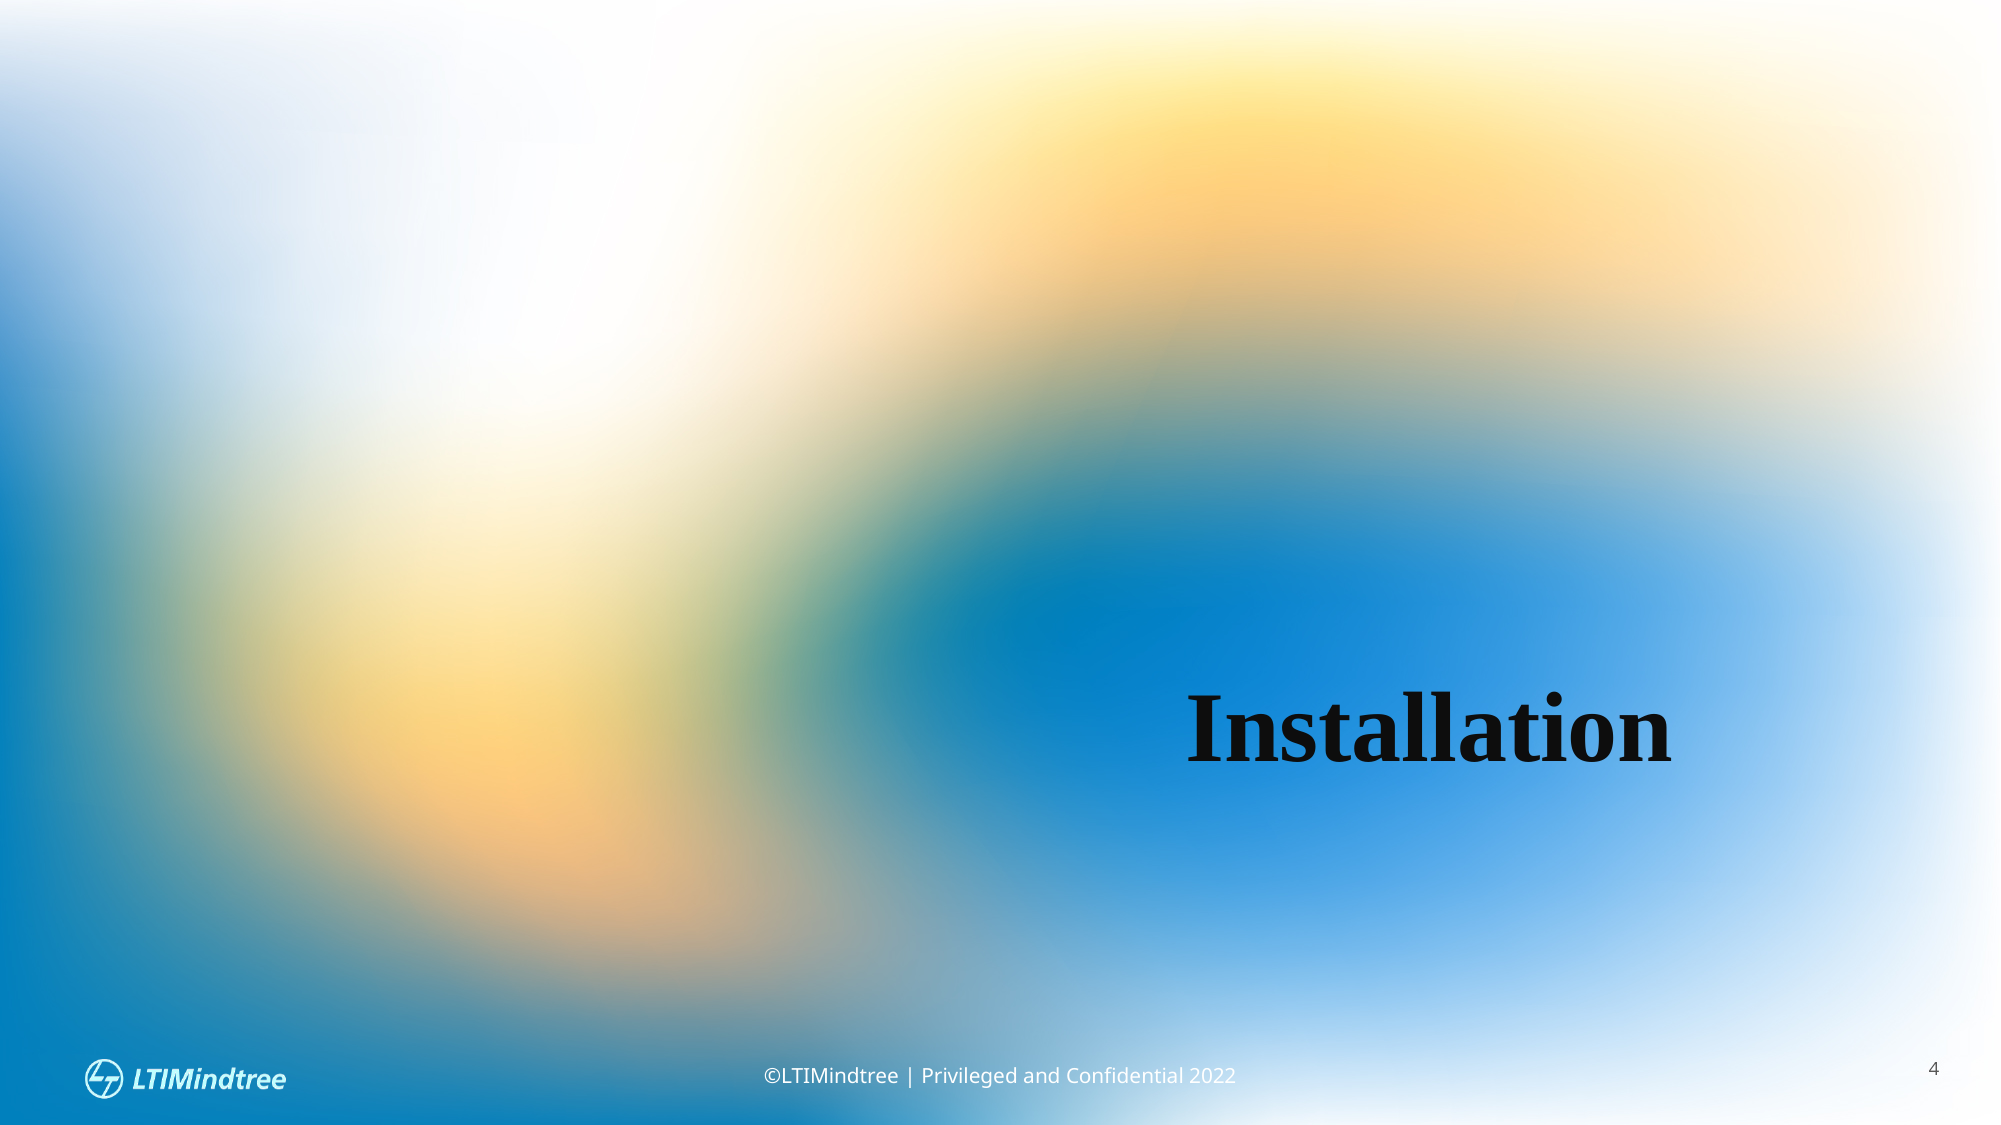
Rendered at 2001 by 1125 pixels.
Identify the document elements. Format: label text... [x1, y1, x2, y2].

picture [223, 1077, 229, 1085]
title Installation [1170, 536, 1849, 790]
picture [0, 0, 2000, 1125]
